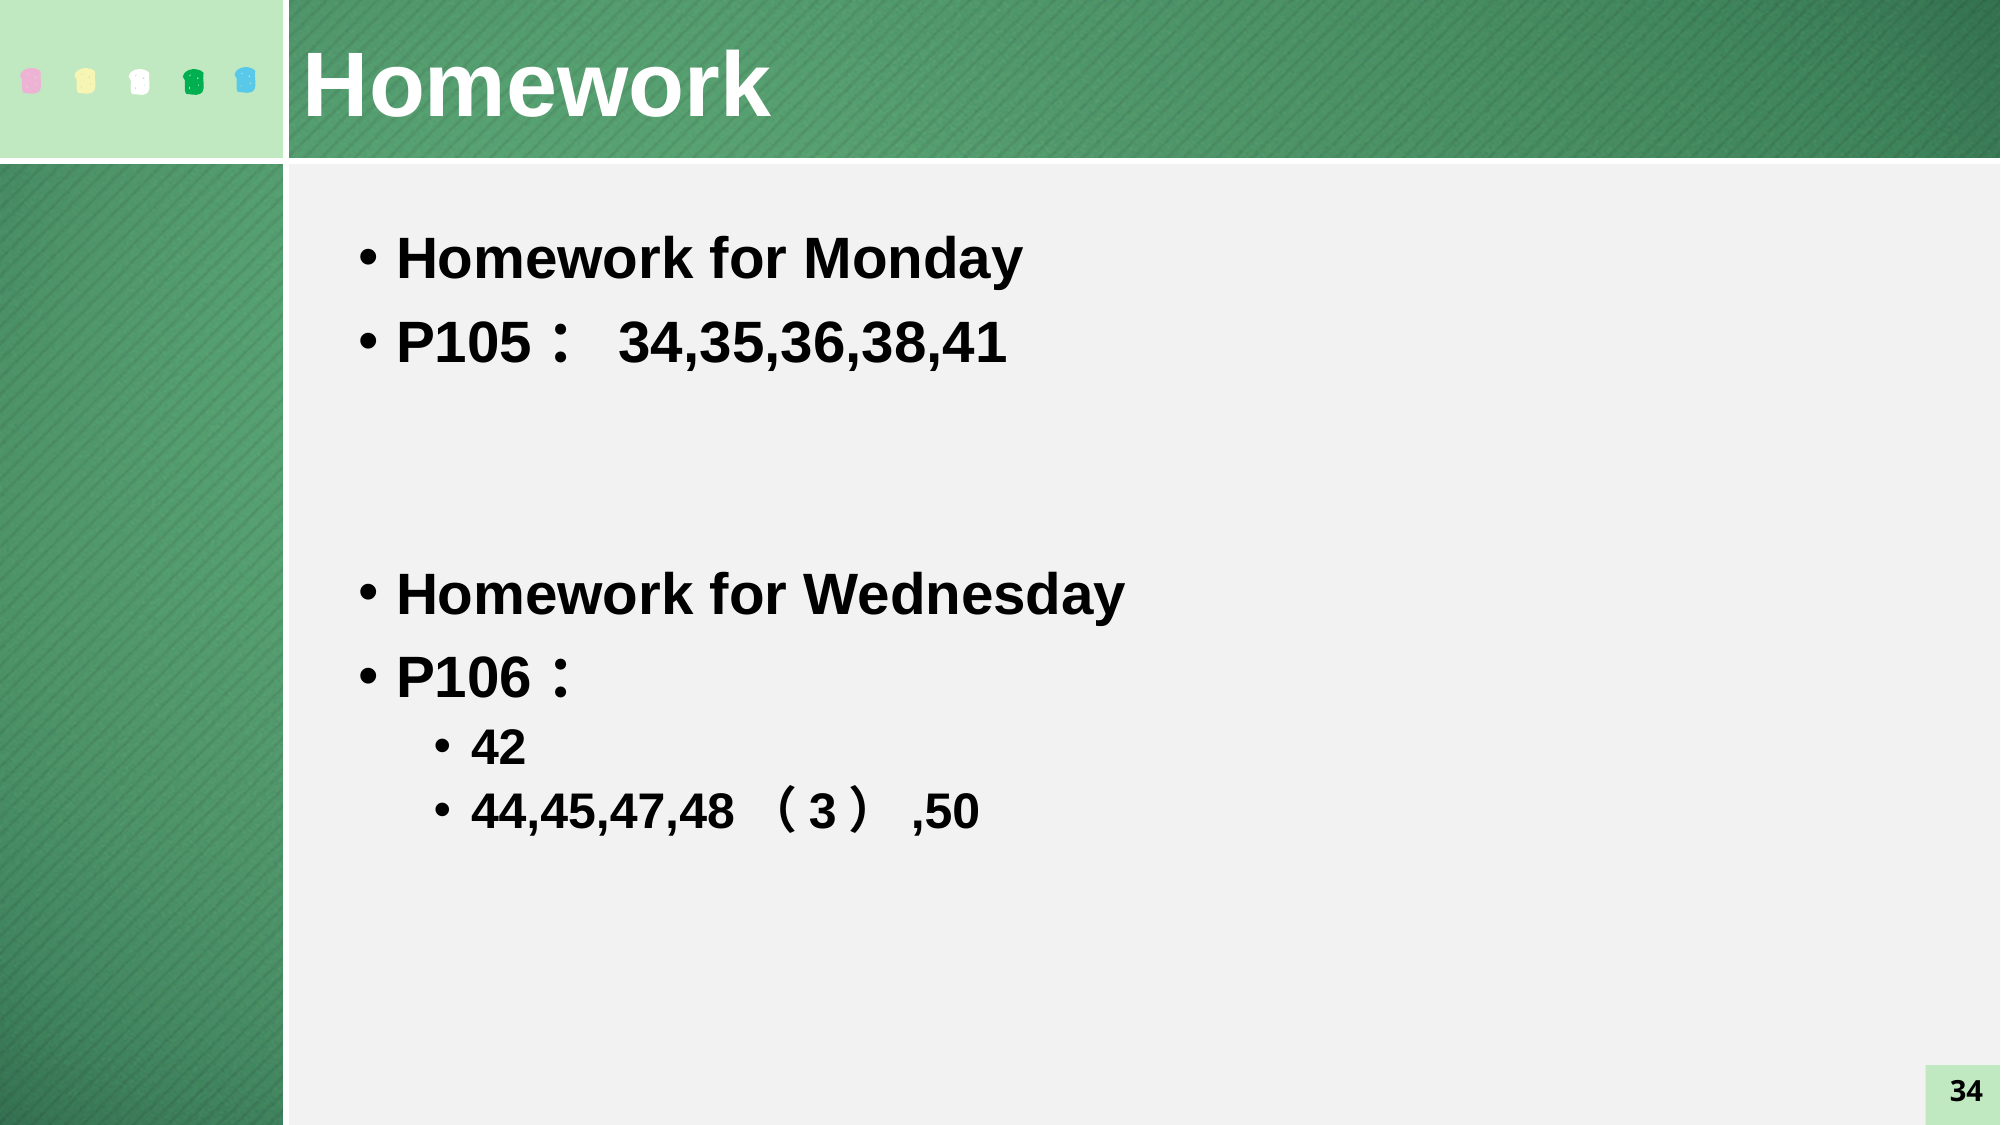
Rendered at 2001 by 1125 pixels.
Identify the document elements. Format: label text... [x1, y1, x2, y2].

text_box Homework for Monday P105：34,35,36,38,41 Homework for Wednesday P106： 42 44,45,47,48（3）,50 [343, 221, 1657, 877]
slide_number 34 [1925, 1065, 2000, 1125]
picture [289, 0, 2000, 158]
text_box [19, 65, 258, 95]
text_box Homework [288, 16, 1981, 142]
picture [0, 164, 283, 1125]
